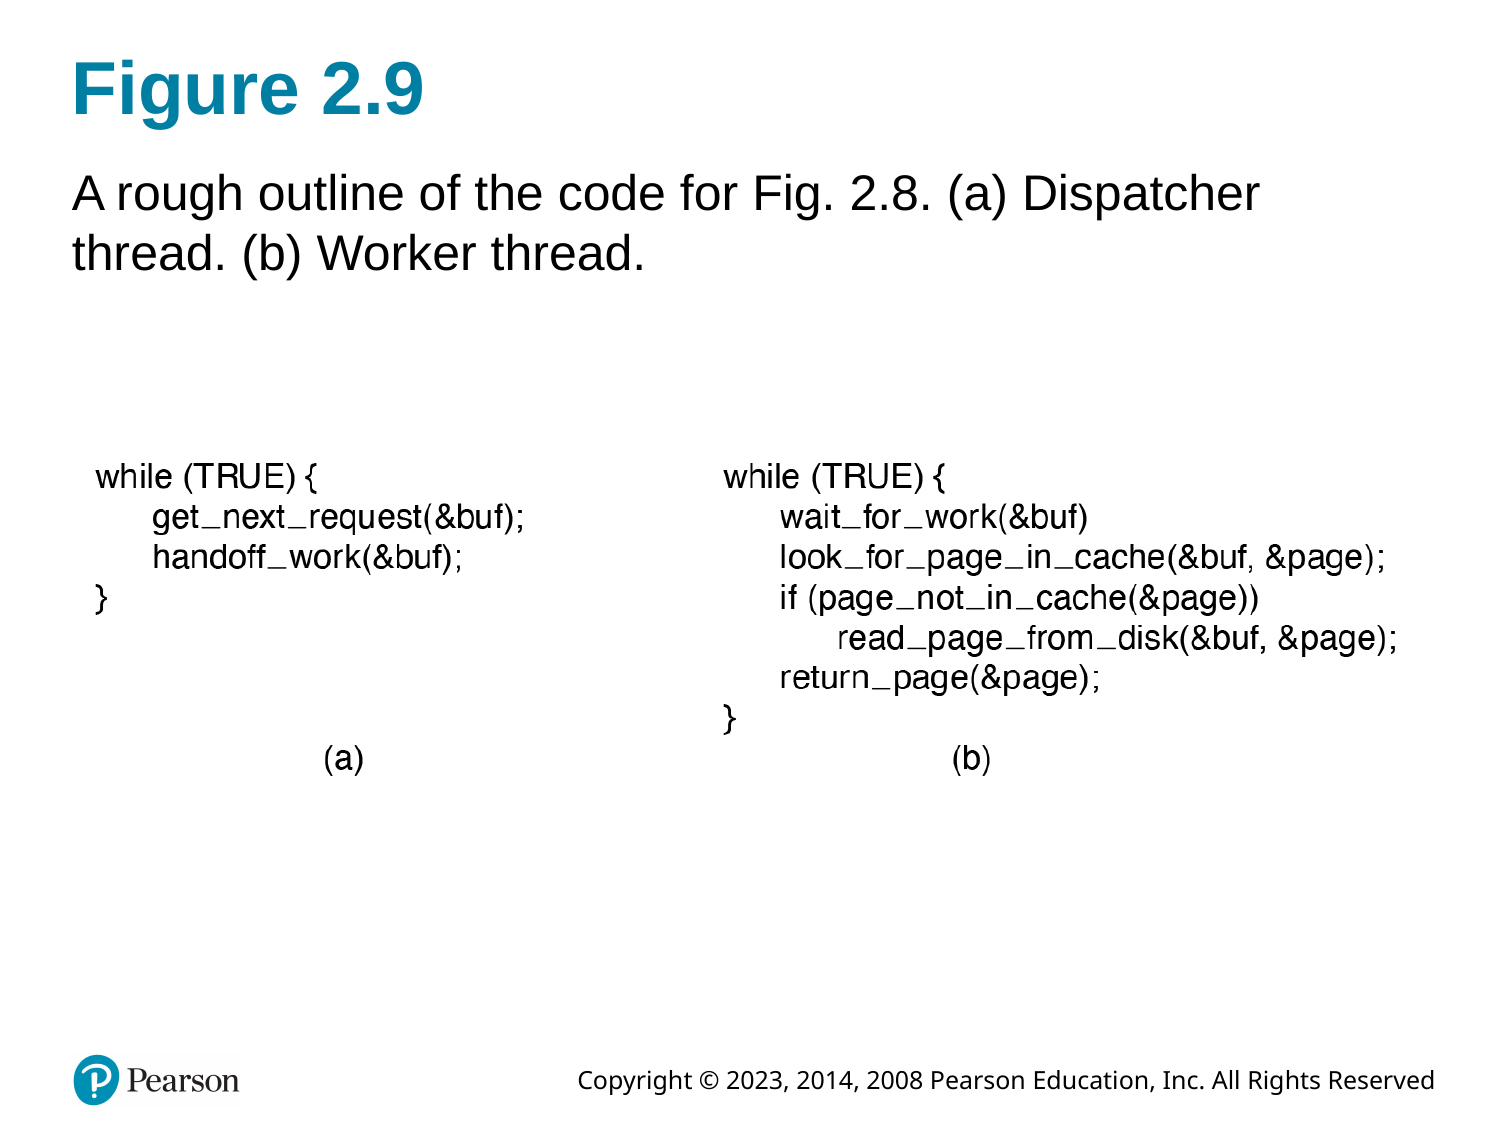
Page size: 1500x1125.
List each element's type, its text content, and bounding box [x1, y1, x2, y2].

picture [89, 458, 1399, 780]
list A rough outline of the code for Fig. 2.8. (a) Dispatcher thread. (b) Worker thread. [71, 0, 1430, 542]
picture [72, 1053, 241, 1107]
